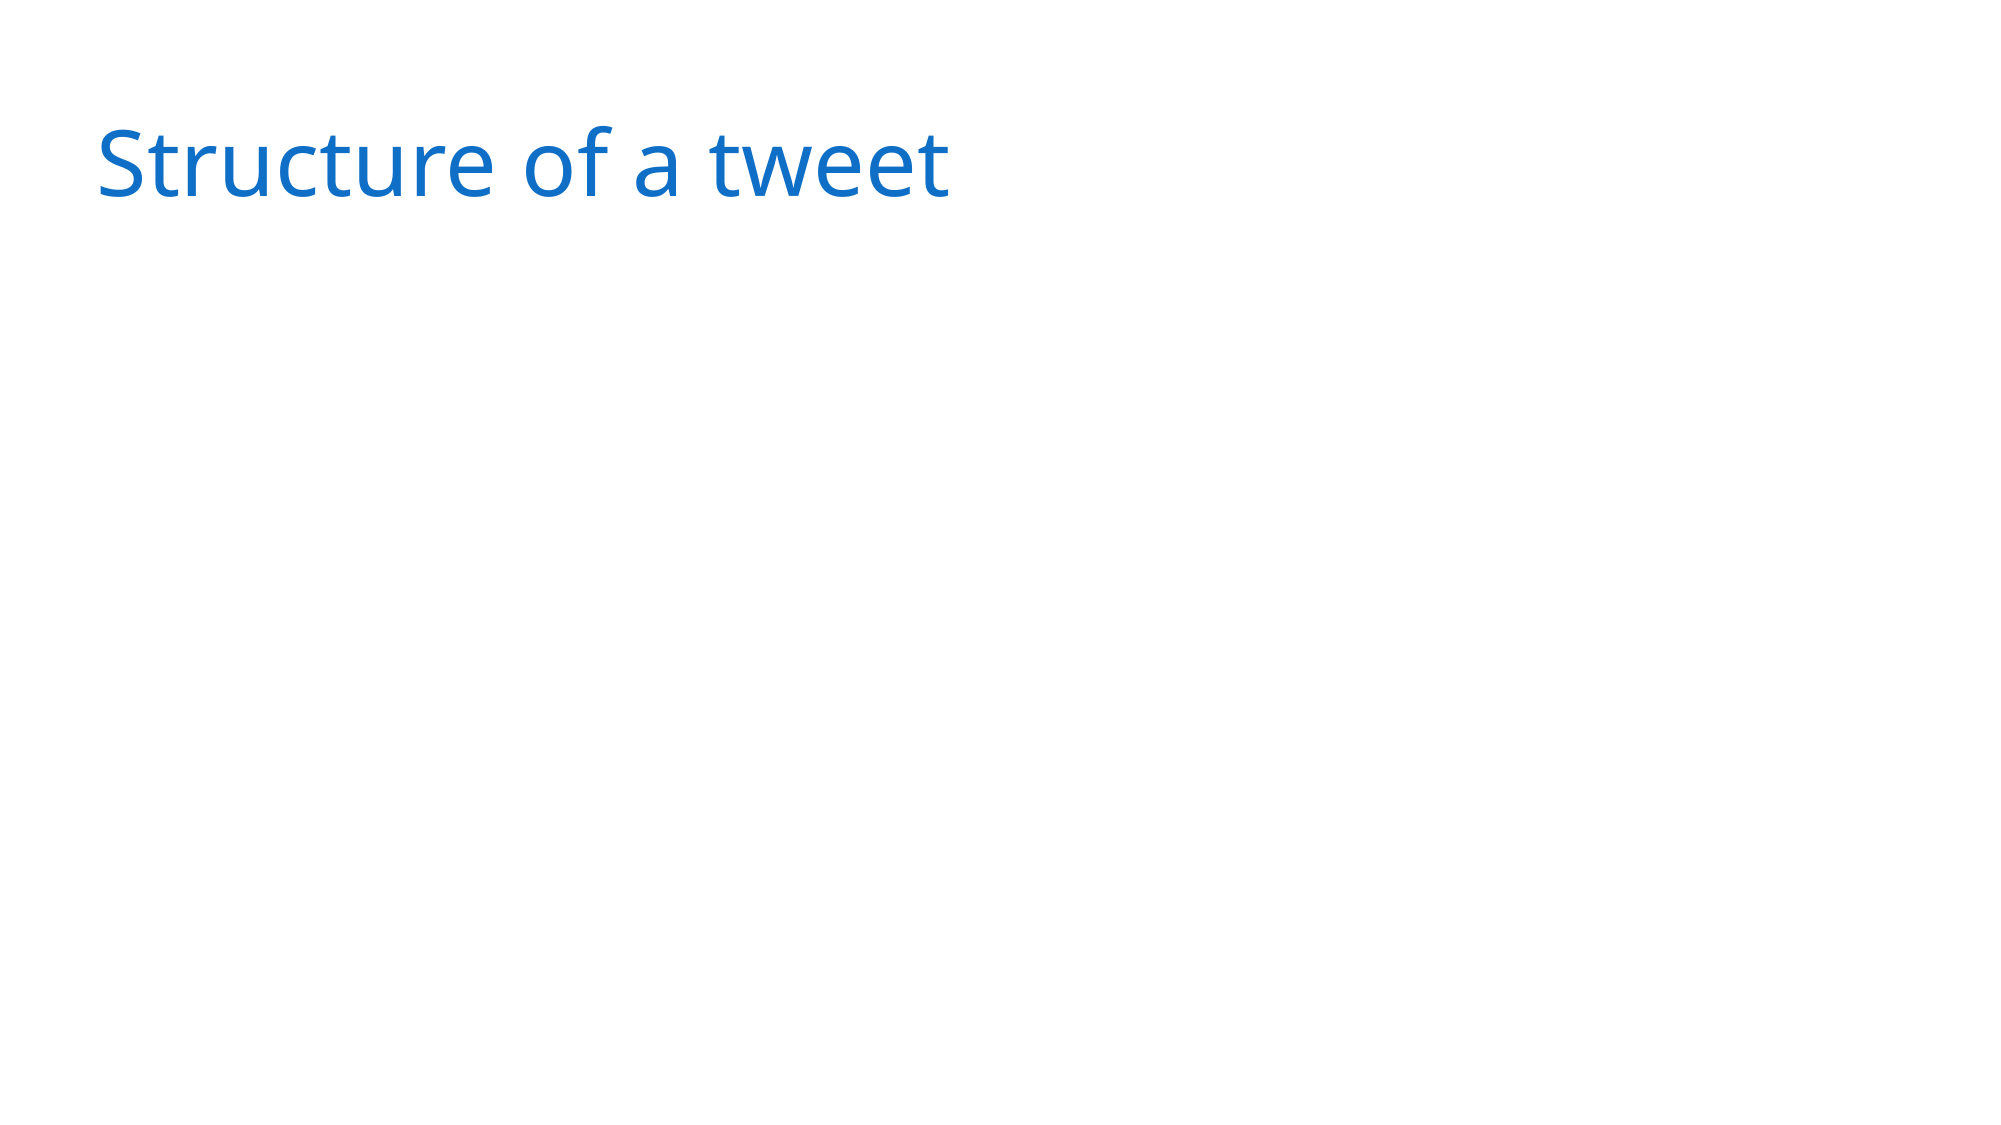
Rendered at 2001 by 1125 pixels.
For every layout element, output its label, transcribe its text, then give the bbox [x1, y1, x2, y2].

text_box Structure of a tweet [96, 104, 952, 215]
